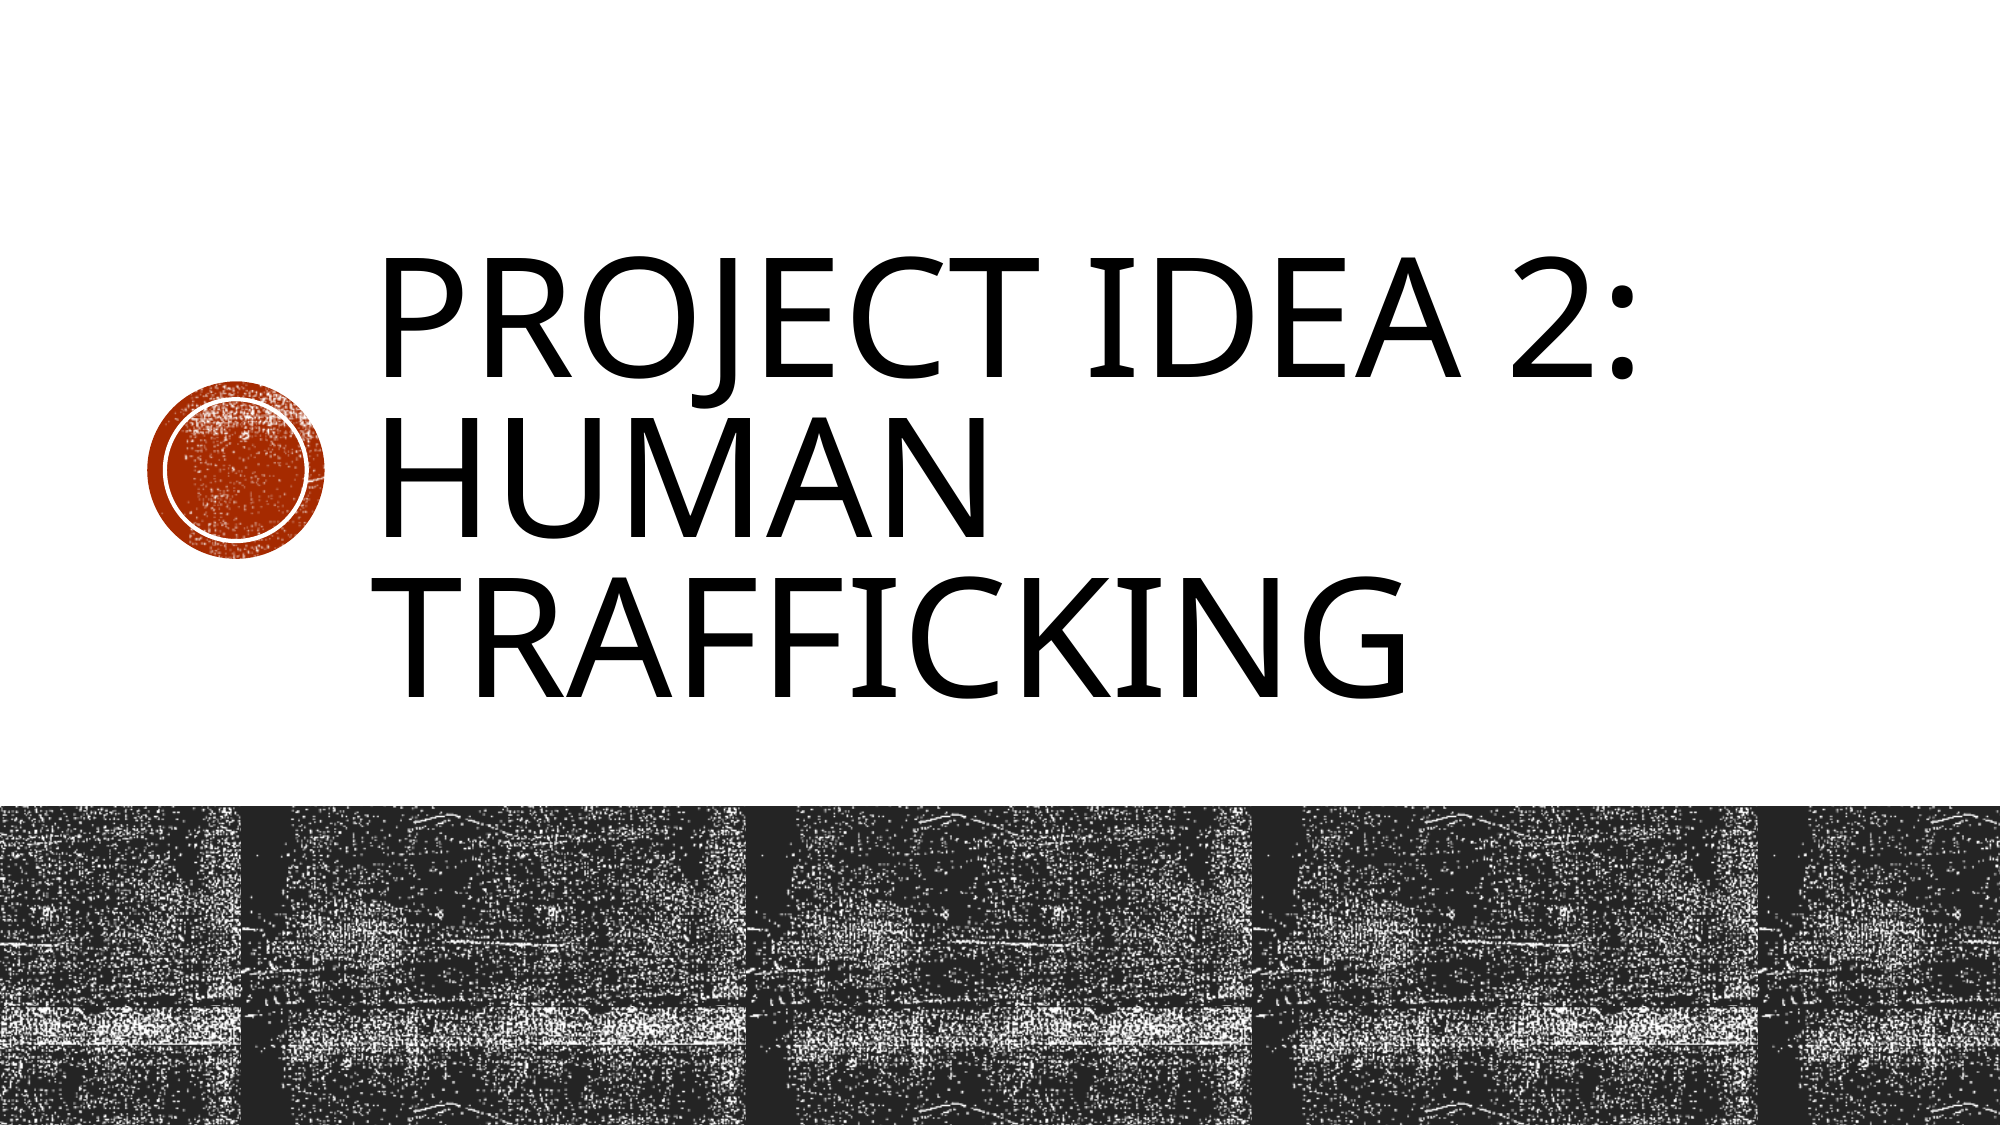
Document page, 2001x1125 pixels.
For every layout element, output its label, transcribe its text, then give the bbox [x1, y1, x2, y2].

title Project Idea 2: Human Trafficking [355, 201, 1878, 779]
